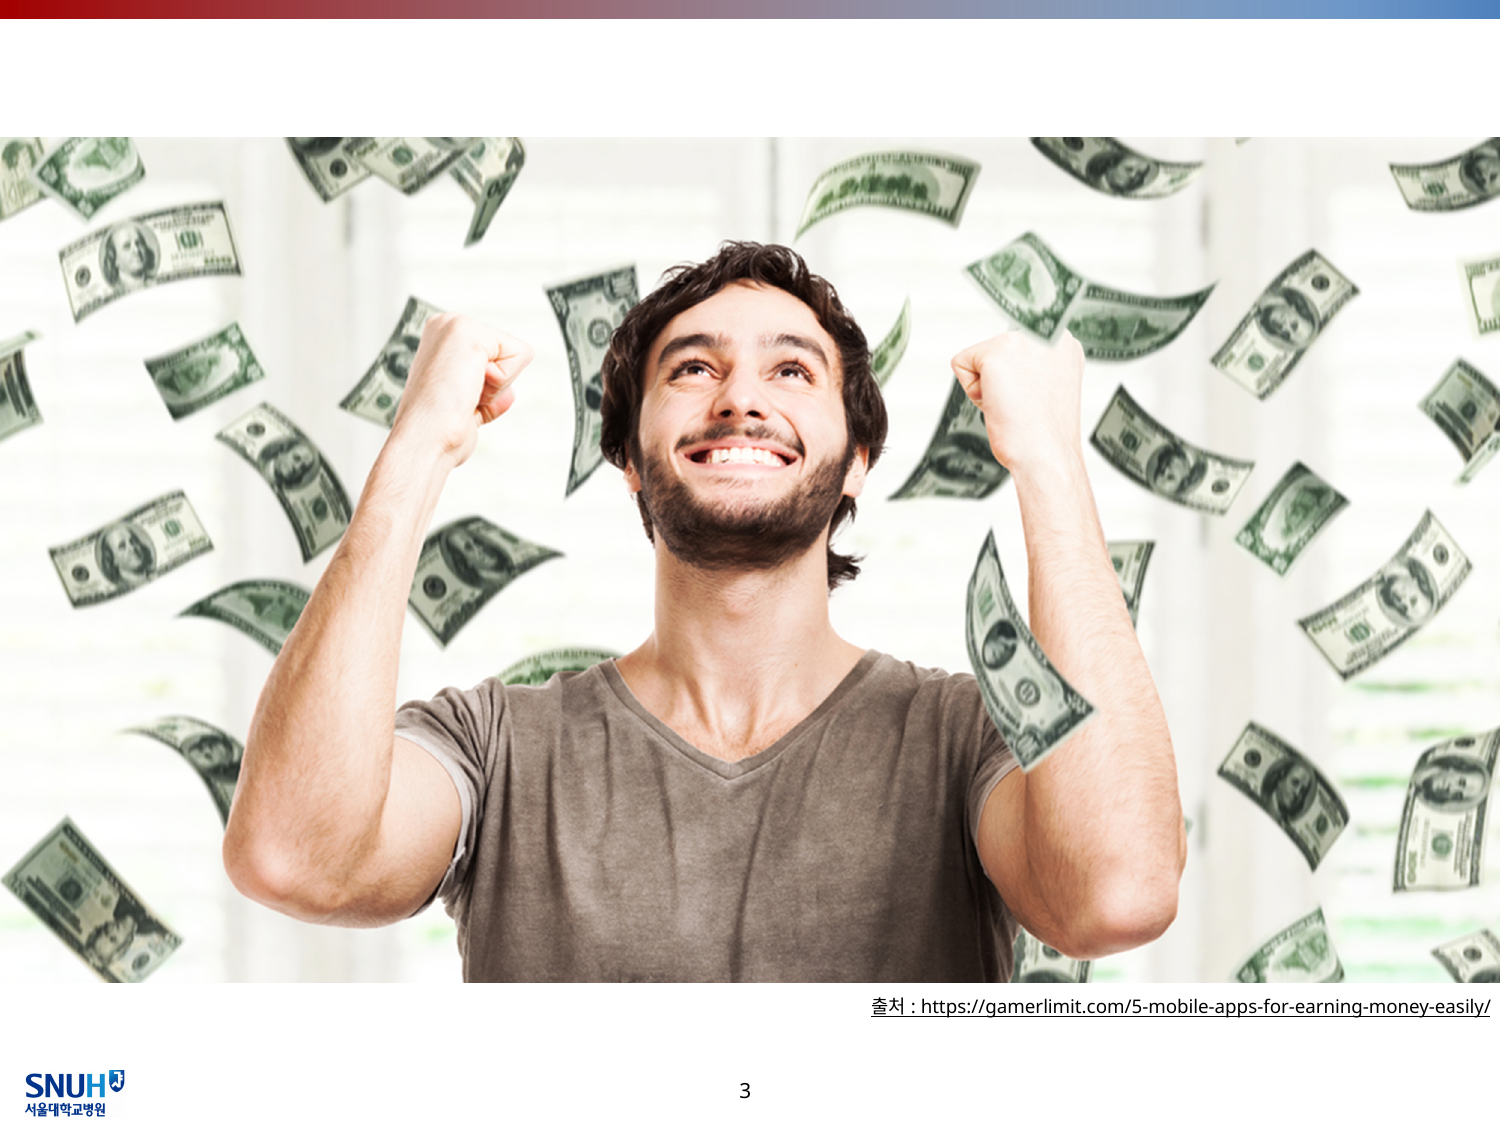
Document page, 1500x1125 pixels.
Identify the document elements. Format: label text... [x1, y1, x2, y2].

slide_number 3 [587, 1070, 904, 1118]
text_box 출처 : https://gamerlimit.com/5-mobile-apps-for-earning-money-easily/ [856, 991, 1500, 1030]
picture [23, 1070, 127, 1118]
picture [0, 136, 1500, 983]
